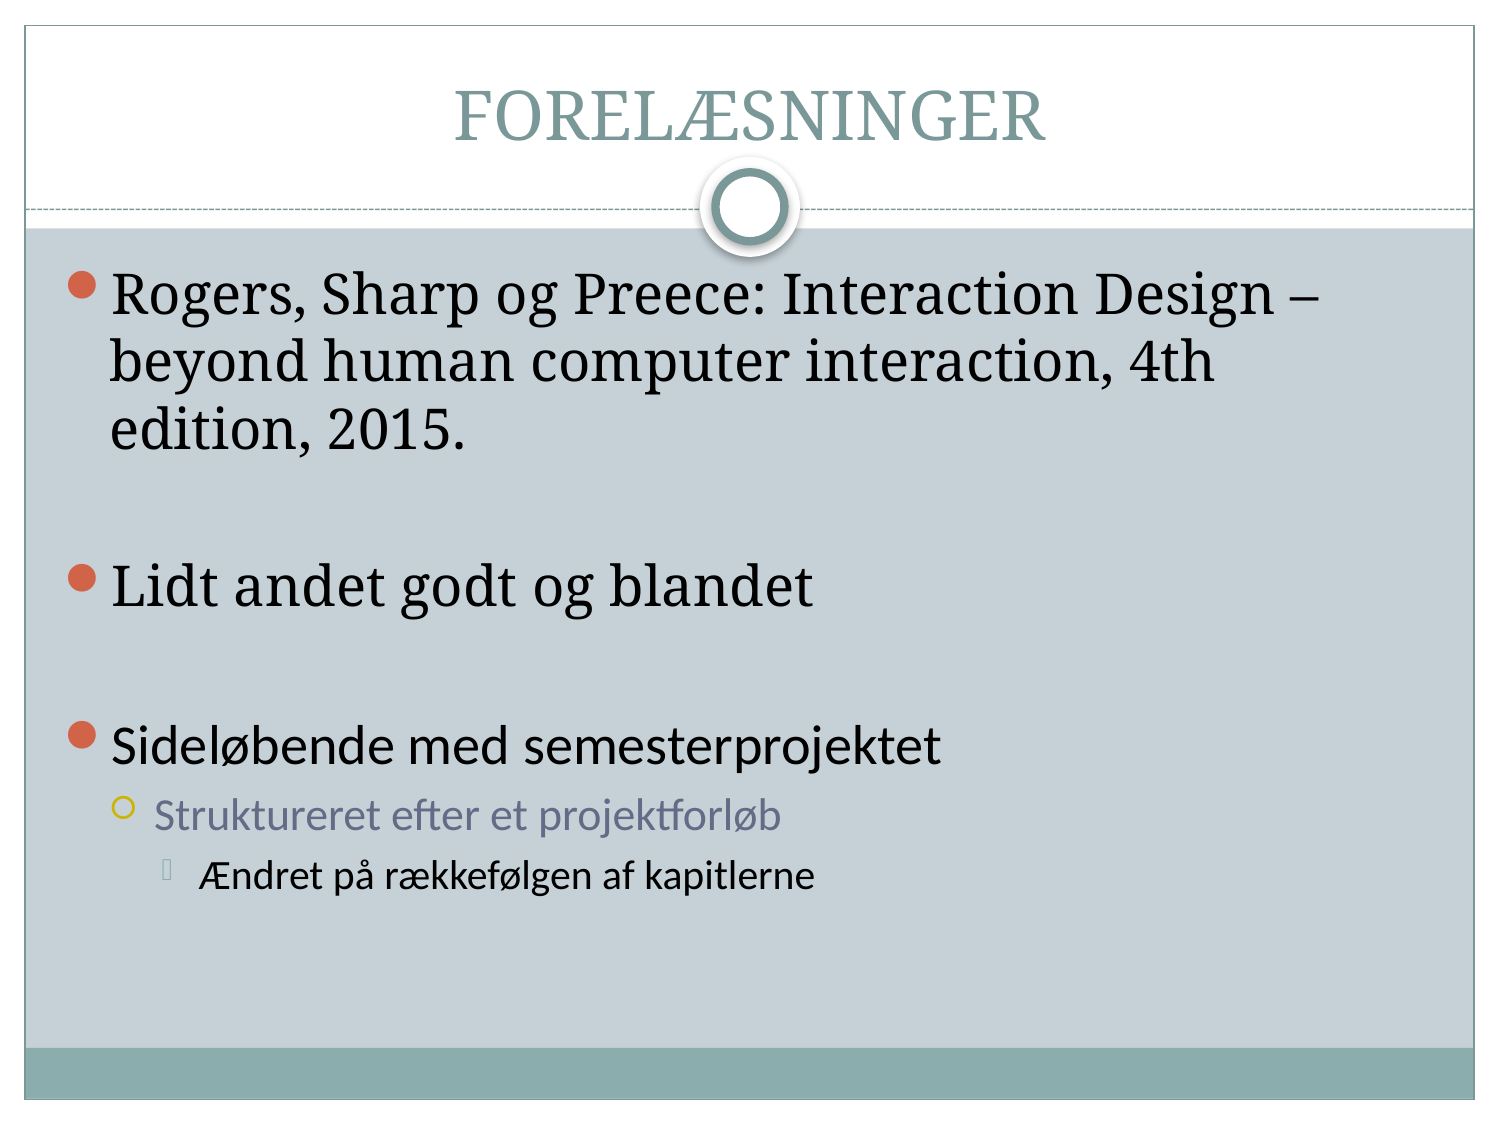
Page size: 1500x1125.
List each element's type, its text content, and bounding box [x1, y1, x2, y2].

title FORELÆSNINGER [49, 37, 1450, 162]
list Rogers, Sharp og Preece: Interaction Design – beyond human computer interaction, 4th edition, 2015. Lidt andet godt og blandet Sideløbende med semesterprojektet Struktureret efter et projektforløb Ændret på rækkefølgen af kapitlerne [49, 250, 1445, 1001]
